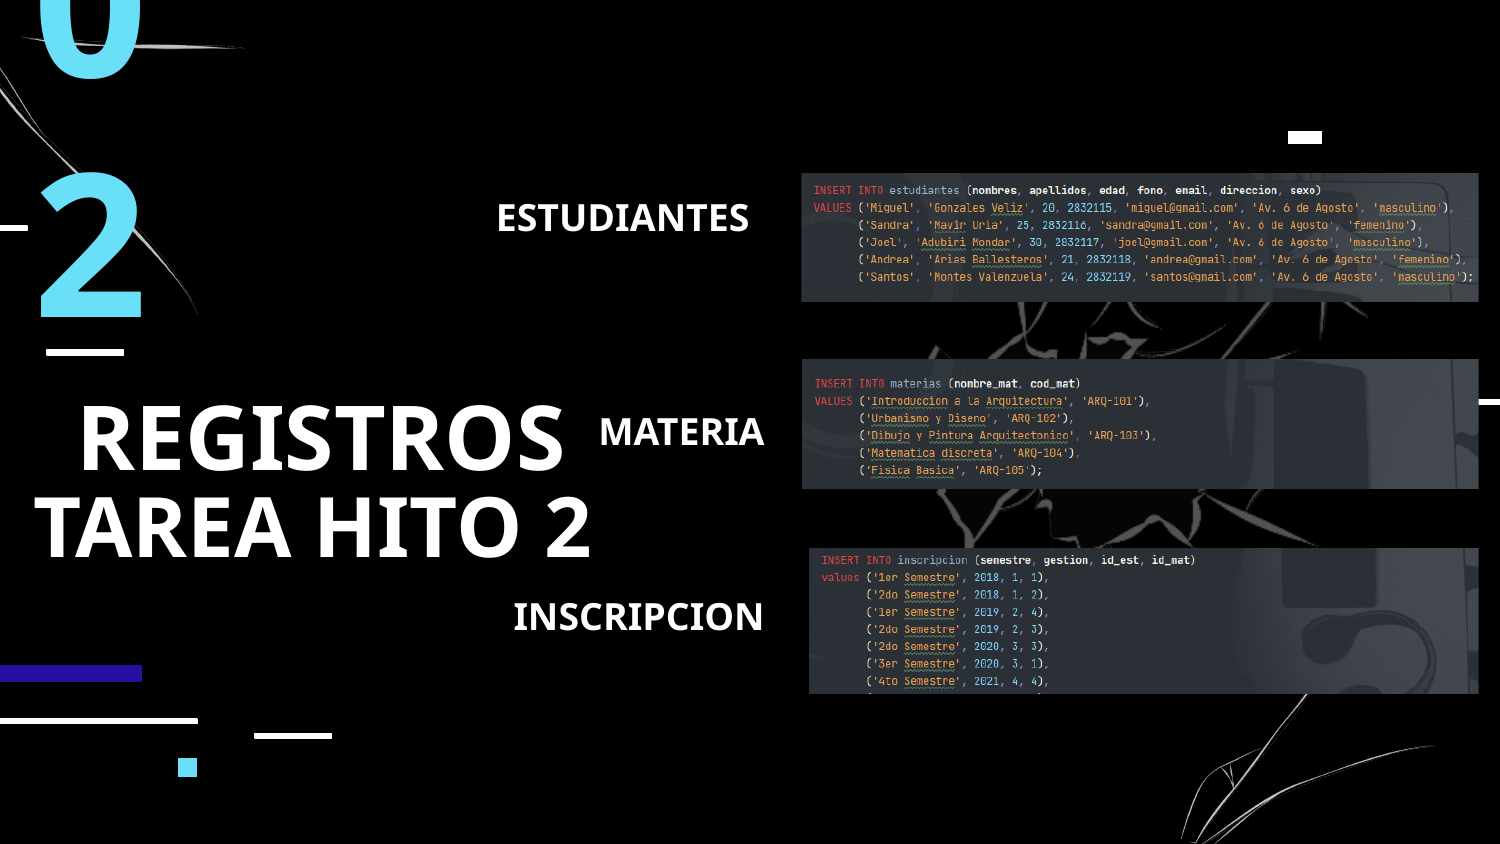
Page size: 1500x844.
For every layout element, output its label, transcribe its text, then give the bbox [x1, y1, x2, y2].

text_box INSCRIPCION [439, 572, 765, 659]
title 02 [33, 33, 212, 203]
text_box ESTUDIANTES [480, 173, 750, 260]
title REGISTROS [0, 362, 566, 452]
picture [756, 110, 1500, 844]
text_box MATERIA [495, 387, 765, 474]
text_box TAREA HITO 2 [0, 452, 592, 597]
picture [0, 0, 432, 362]
